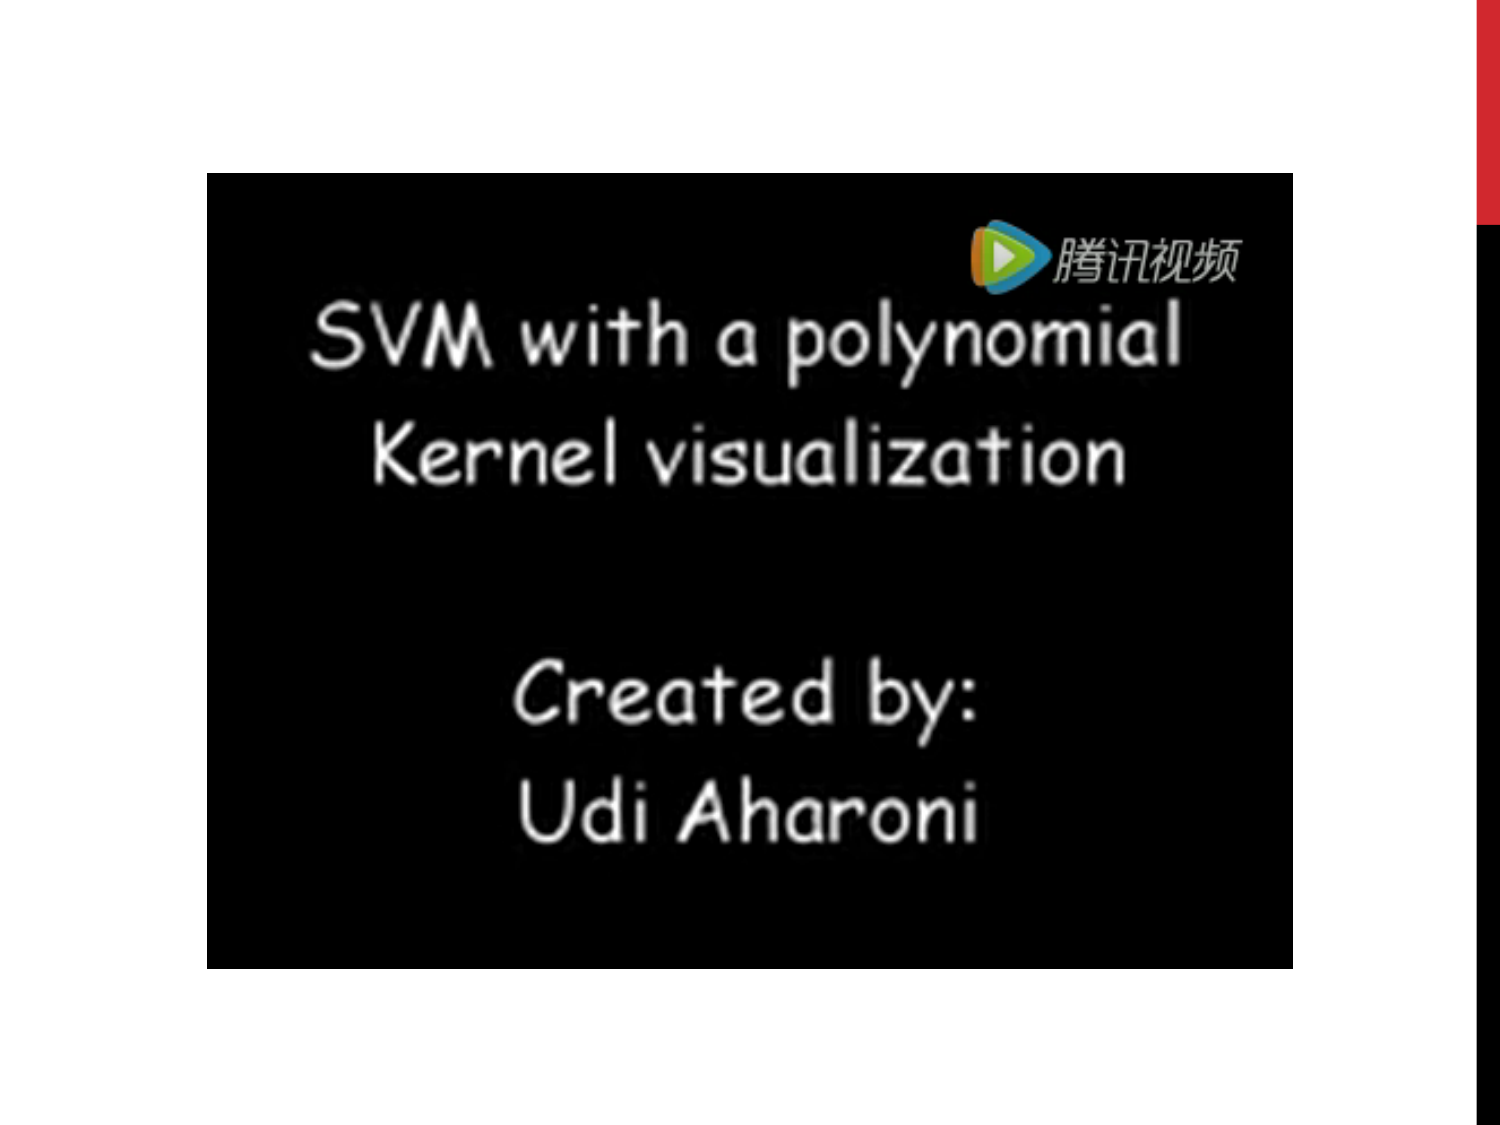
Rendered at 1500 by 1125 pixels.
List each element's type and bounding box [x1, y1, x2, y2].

text_box [206, 172, 1294, 971]
